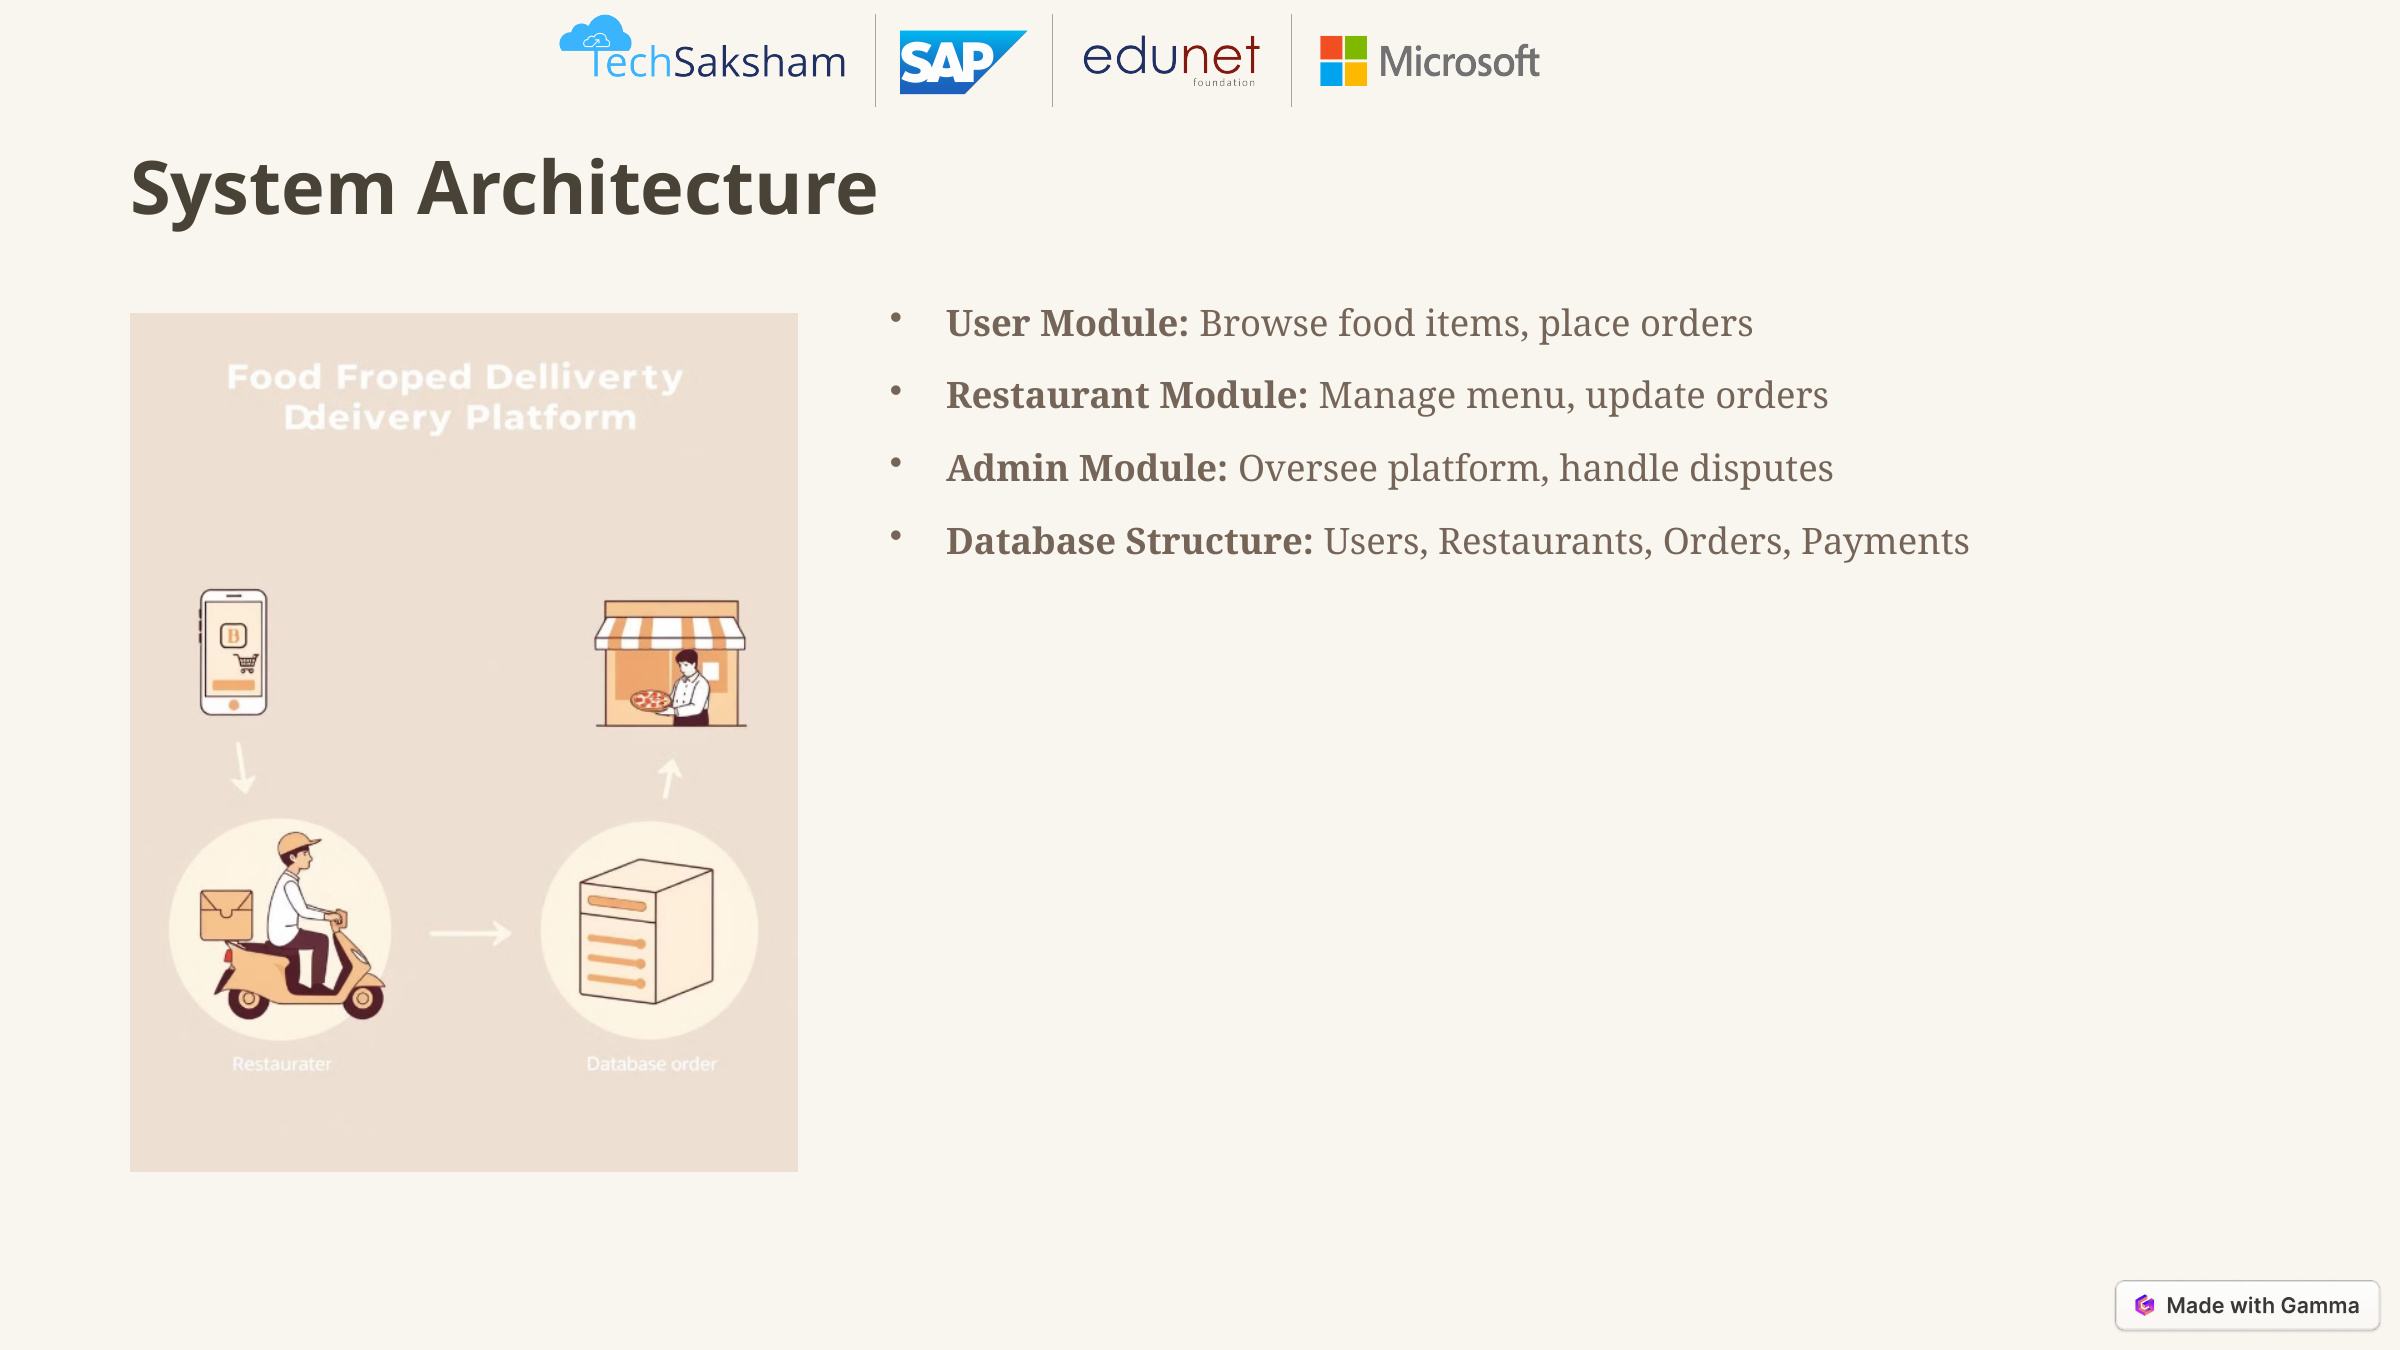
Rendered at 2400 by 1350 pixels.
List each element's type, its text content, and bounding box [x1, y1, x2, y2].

text_box Restaurant Module: Manage menu, update orders [889, 356, 2271, 417]
picture [2106, 1271, 2389, 1339]
text_box System Architecture [130, 136, 910, 230]
text_box Database Structure: Users, Restaurants, Orders, Payments [889, 502, 2271, 562]
text_box Admin Module: Oversee platform, handle disputes [889, 429, 2271, 489]
text_box User Module: Browse food items, place orders [889, 284, 2271, 344]
picture [130, 313, 798, 1172]
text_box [553, 7, 1546, 107]
